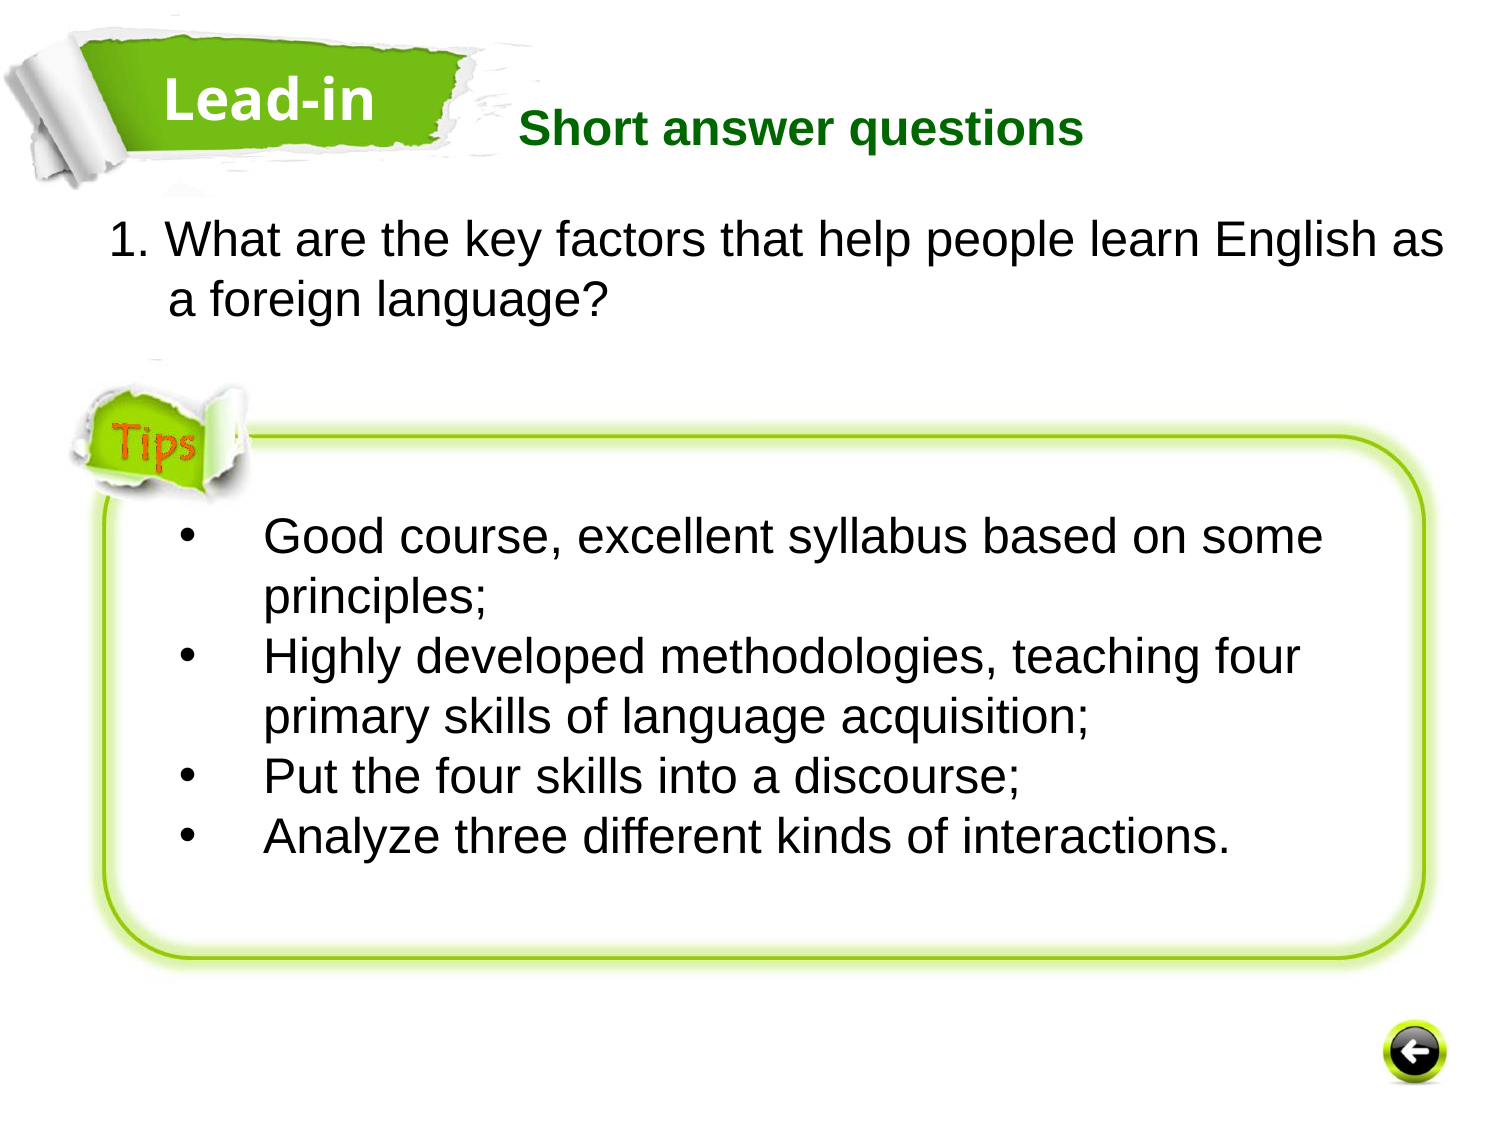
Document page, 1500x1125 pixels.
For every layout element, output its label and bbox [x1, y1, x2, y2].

text_box [0, 0, 1450, 197]
picture [1377, 1013, 1450, 1090]
text_box [63, 198, 1465, 985]
